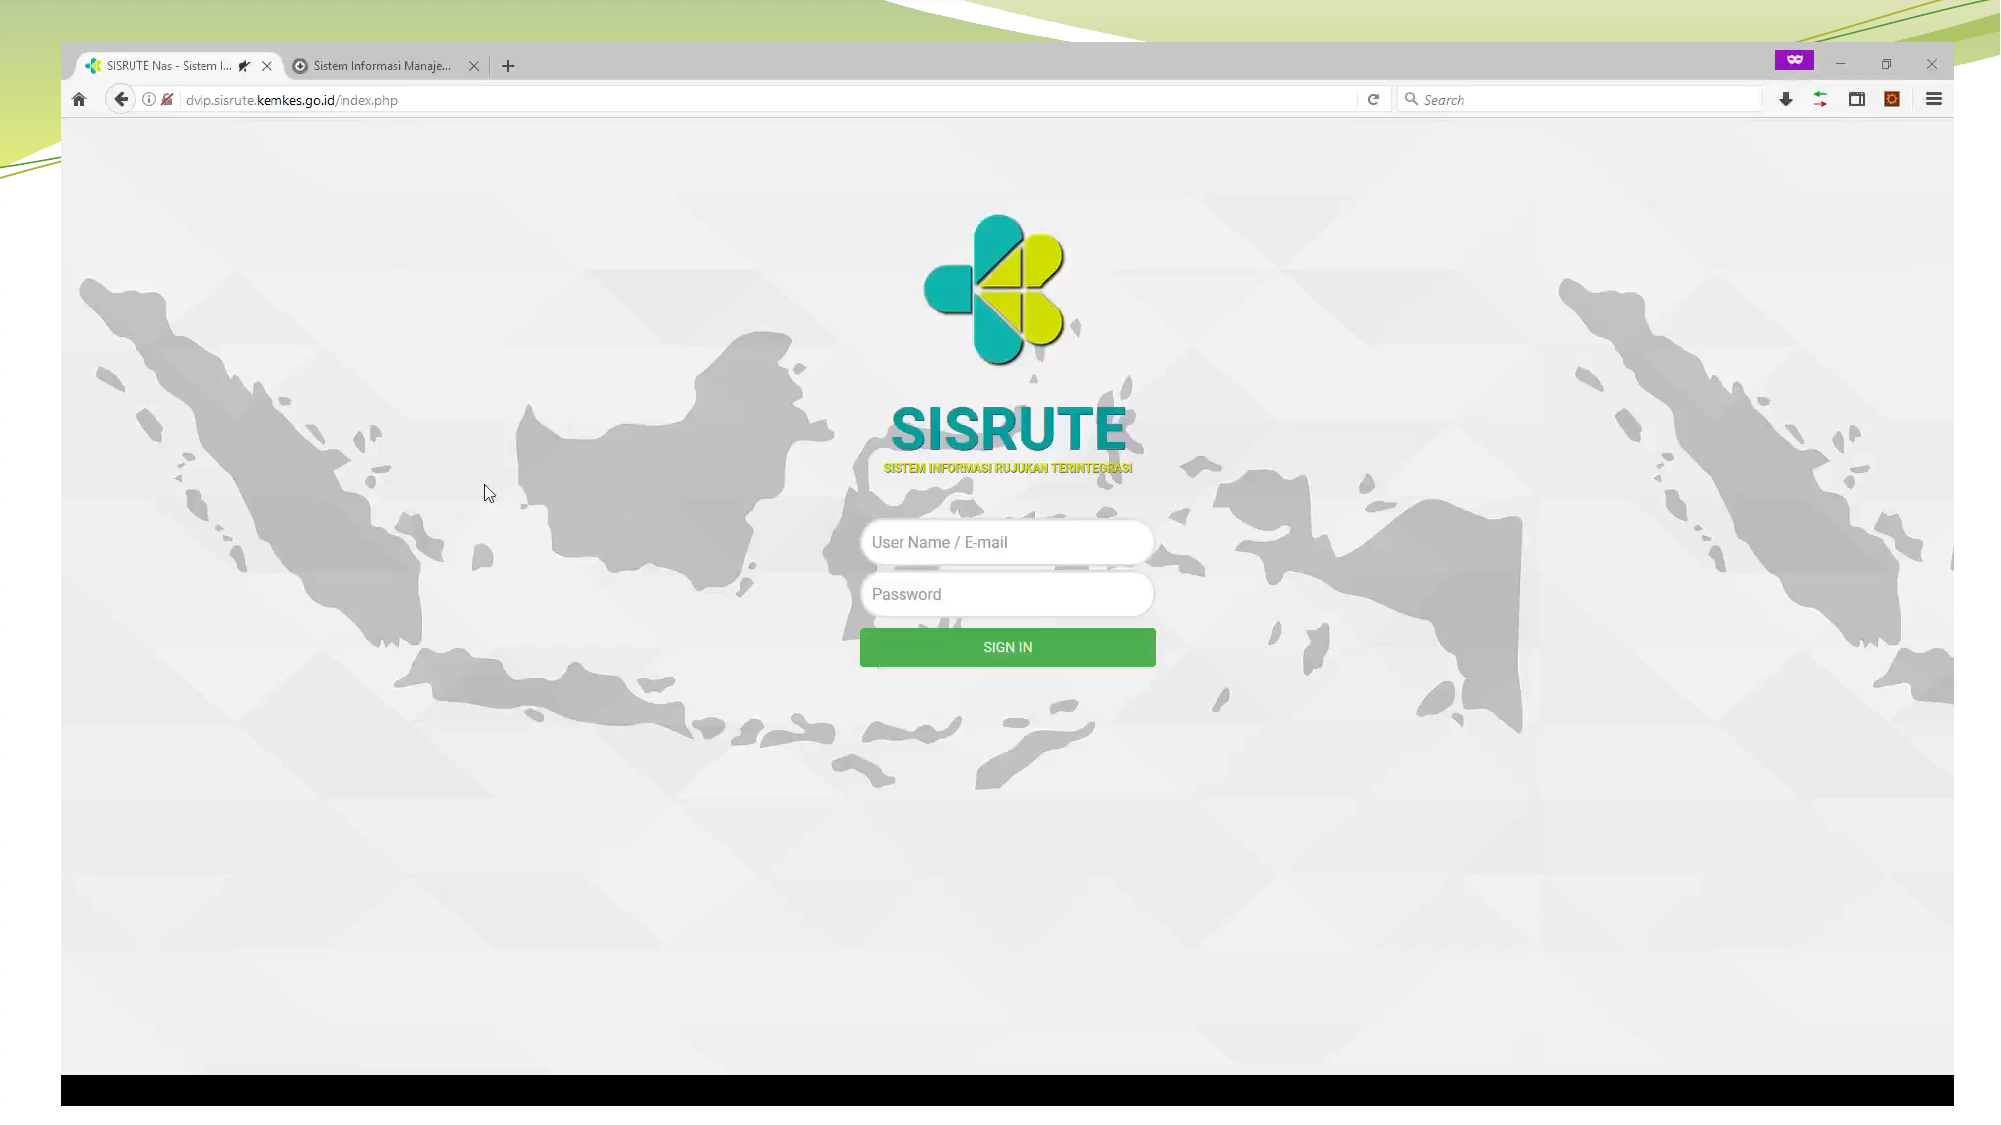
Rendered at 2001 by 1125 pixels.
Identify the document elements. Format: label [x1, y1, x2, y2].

list [60, 41, 1955, 1107]
